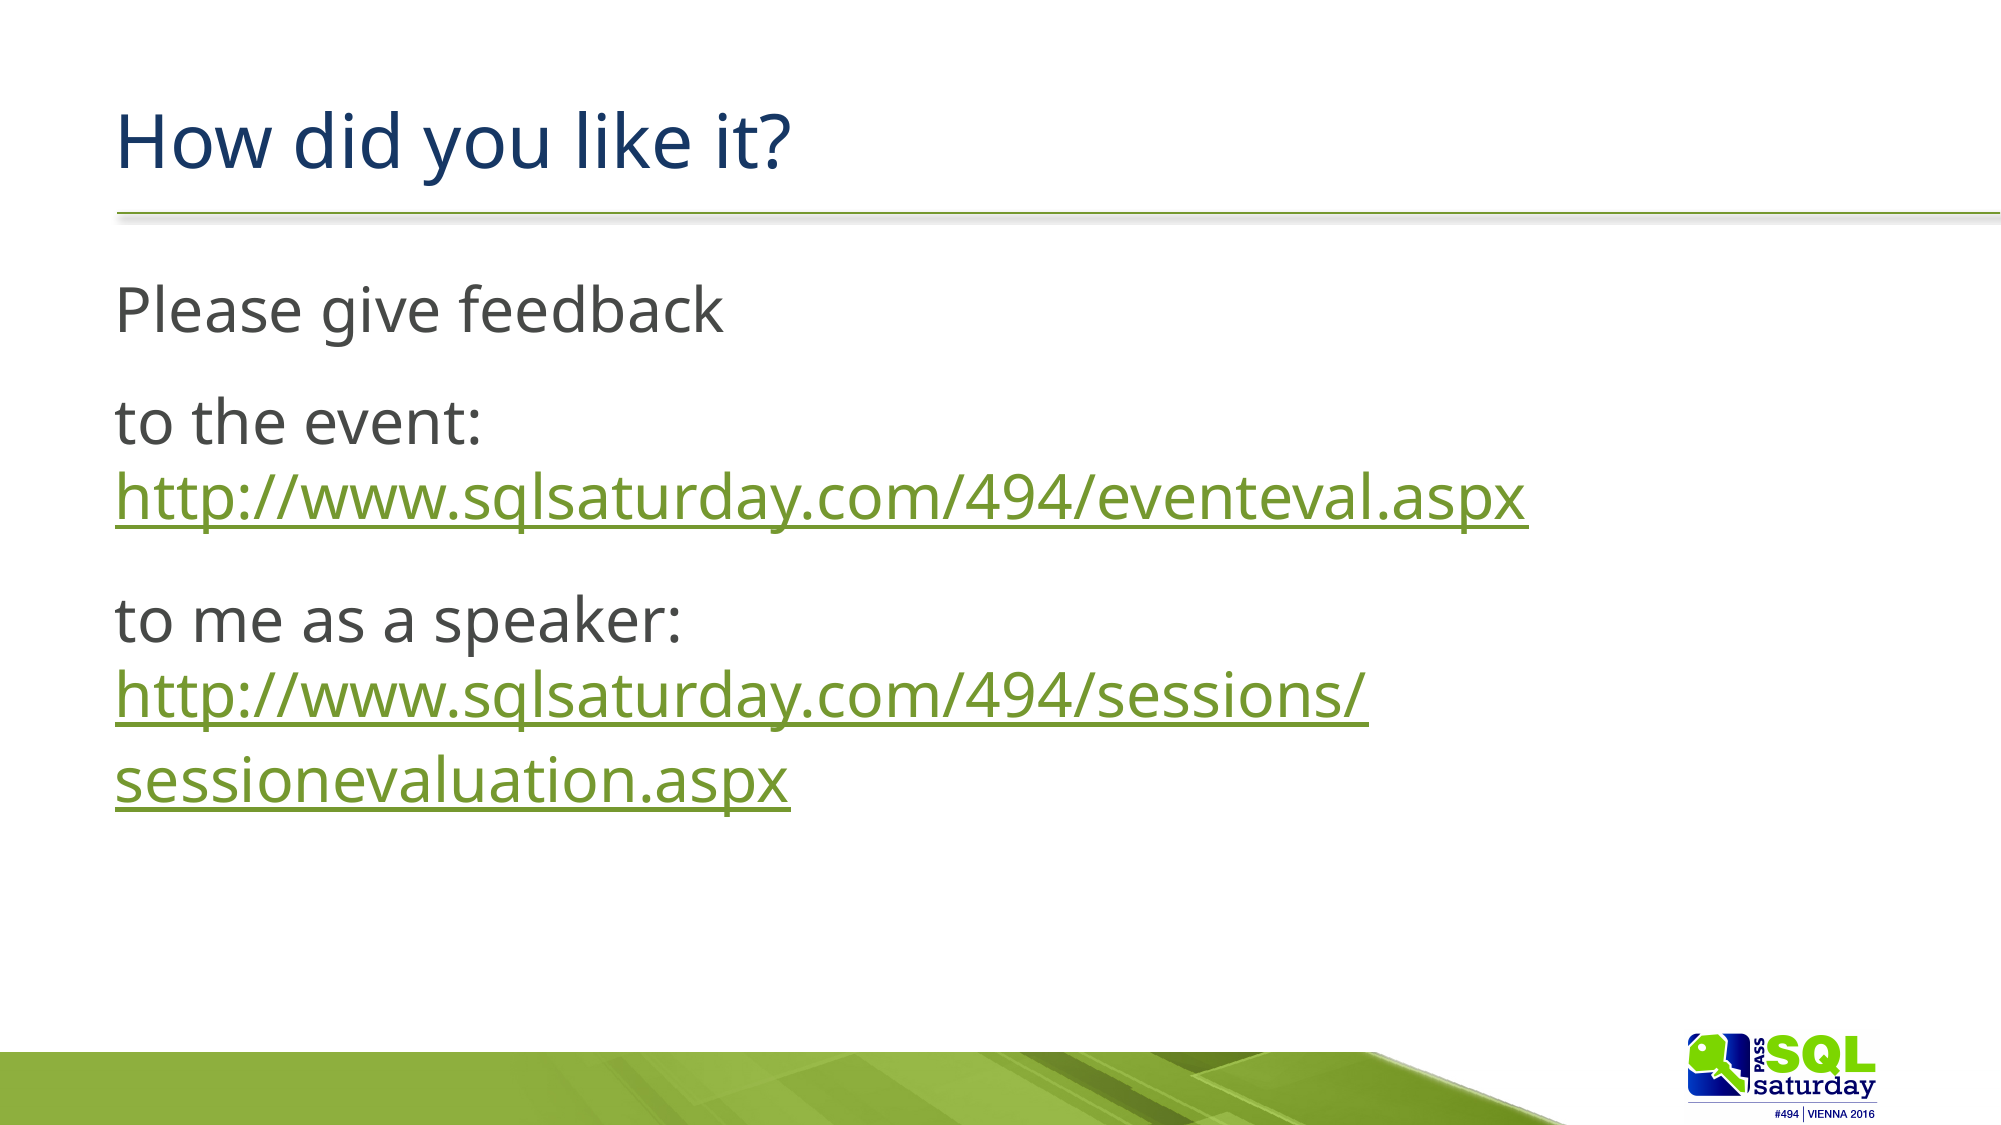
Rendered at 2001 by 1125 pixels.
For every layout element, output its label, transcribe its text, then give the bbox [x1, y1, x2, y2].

list Please give feedback to the event: http://www.sqlsaturday.com/494/eventeval.aspx to me as a speaker: http://www.sqlsaturday.com/494/sessions/ sessionevaluation.aspx [99, 262, 1900, 1005]
title How did you like it? [99, 45, 1900, 233]
picture [0, 1029, 2000, 1125]
